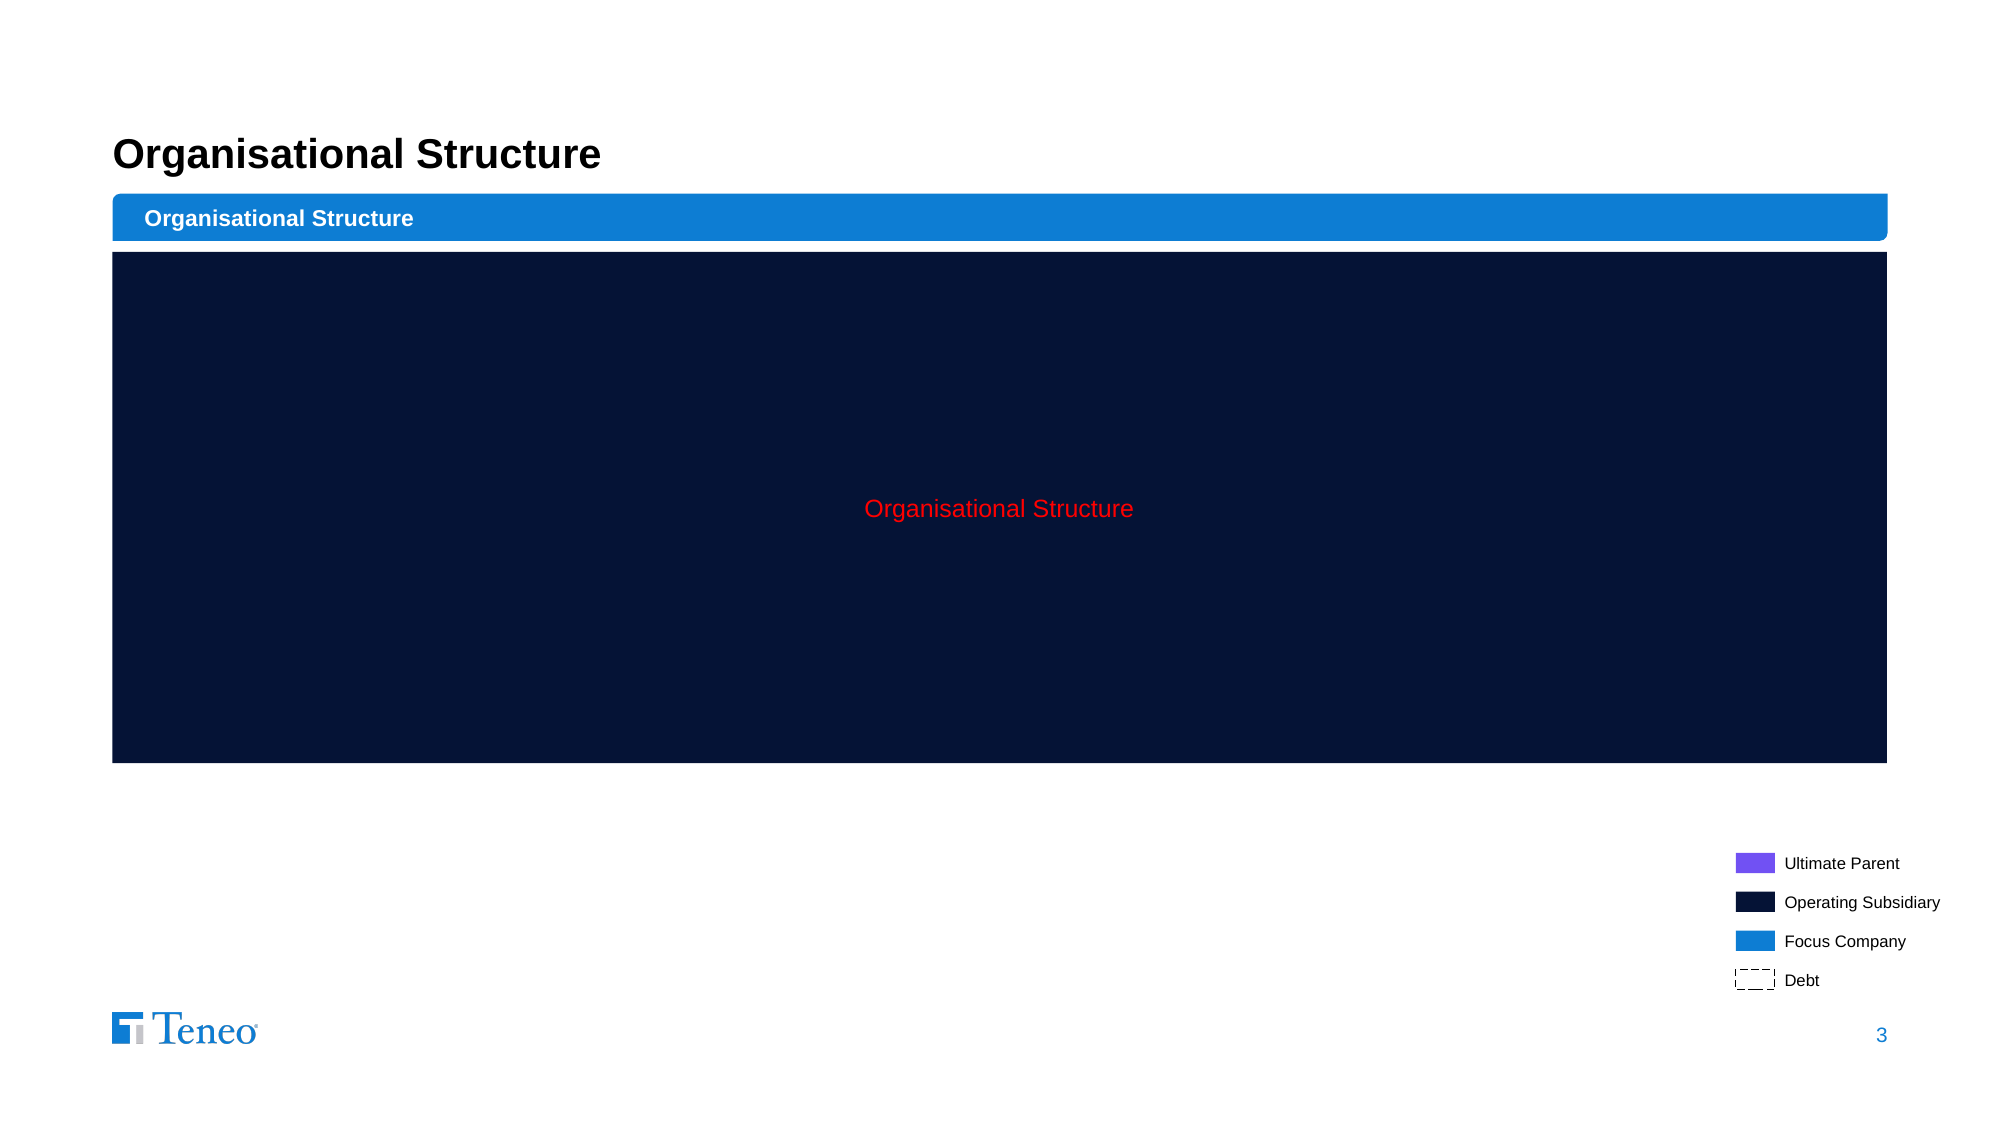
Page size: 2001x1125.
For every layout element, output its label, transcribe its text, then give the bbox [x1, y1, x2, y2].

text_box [1735, 852, 2000, 990]
title Organisational Structure [112, 132, 1140, 178]
text_box Organisational Structure [112, 193, 1888, 241]
slide_number 3 [1822, 1018, 1888, 1050]
text_box Organisational Structure [111, 251, 1888, 764]
picture [112, 1012, 258, 1044]
